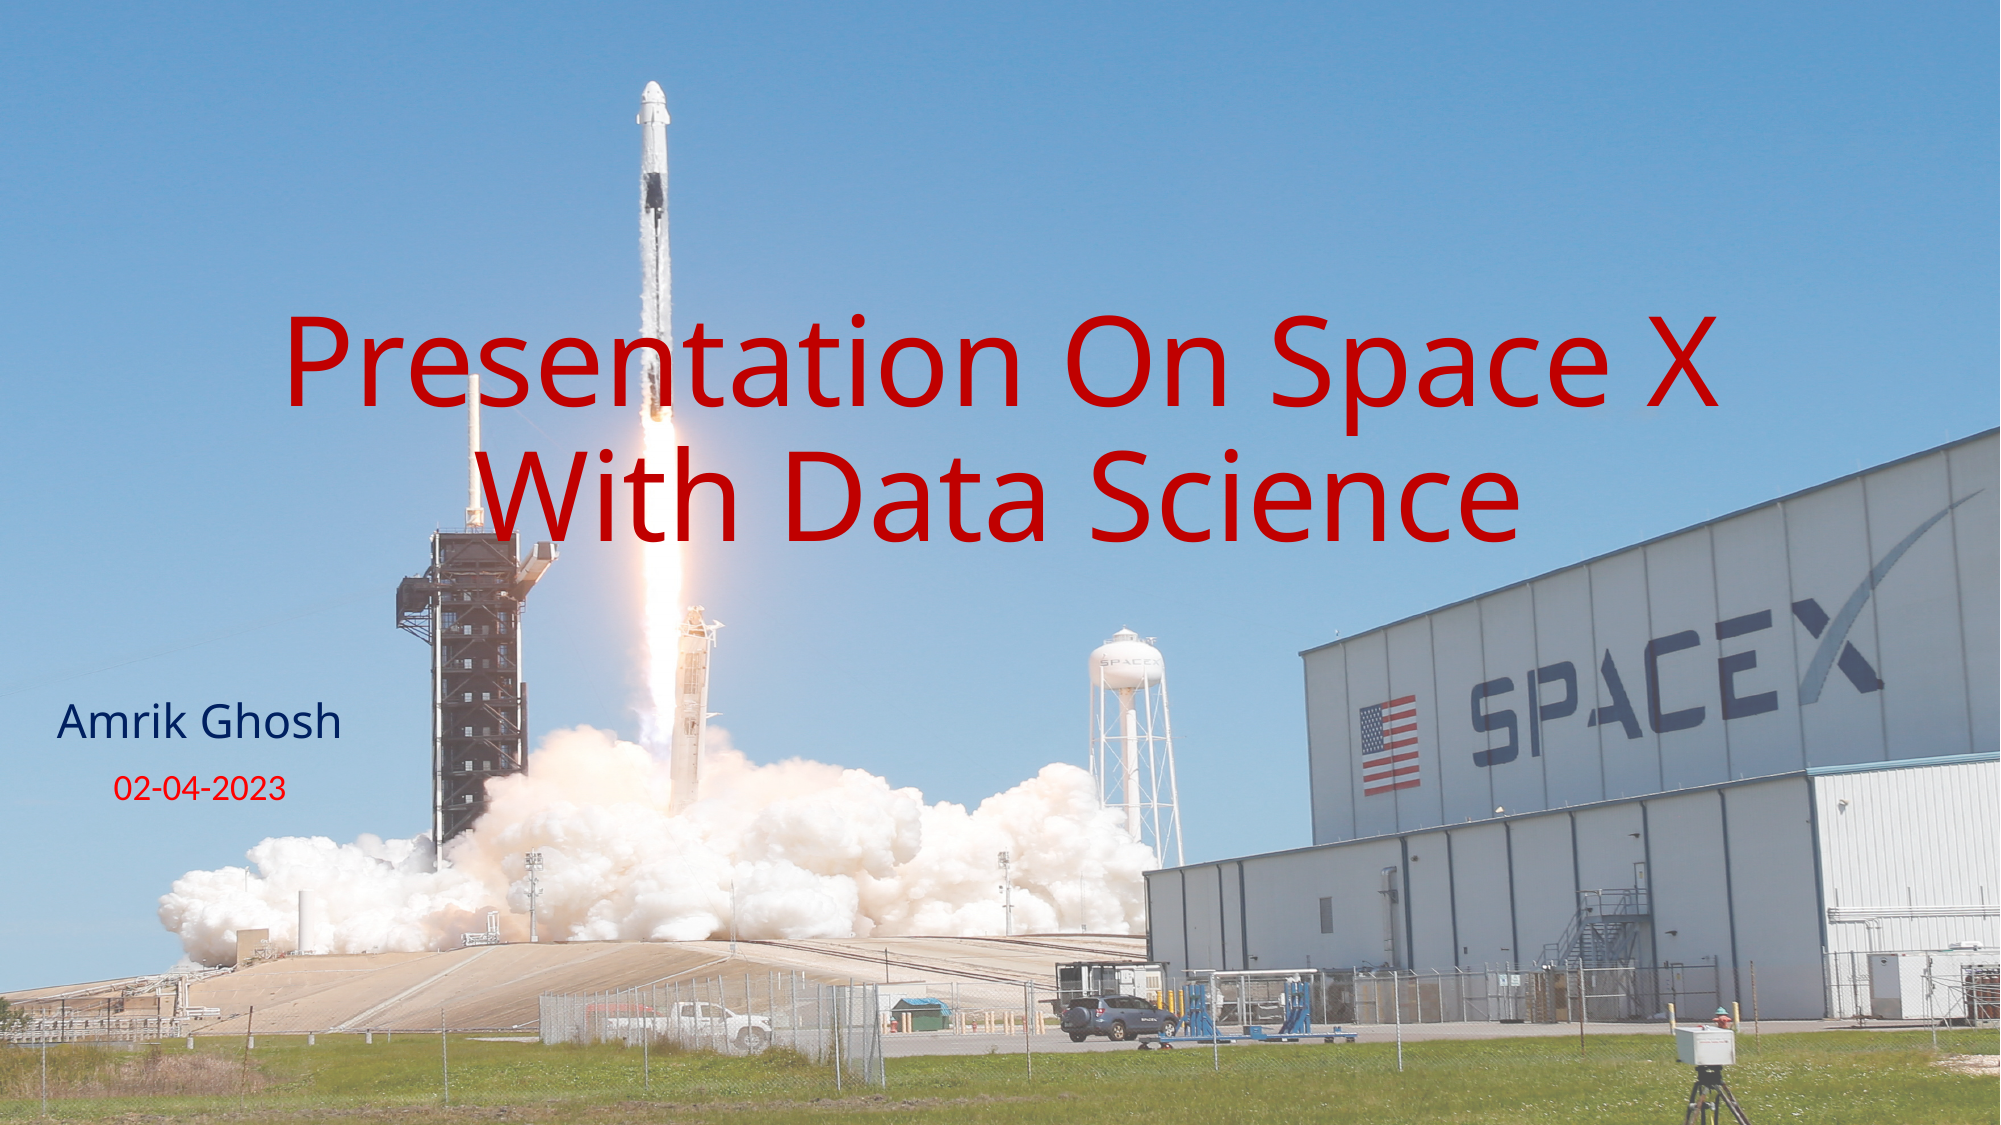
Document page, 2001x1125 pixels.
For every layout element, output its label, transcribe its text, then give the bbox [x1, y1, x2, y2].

subtitle Amrik Ghosh 02-04-2023 [0, 690, 400, 818]
title Presentation On Space X With Data Science [249, 184, 1750, 576]
